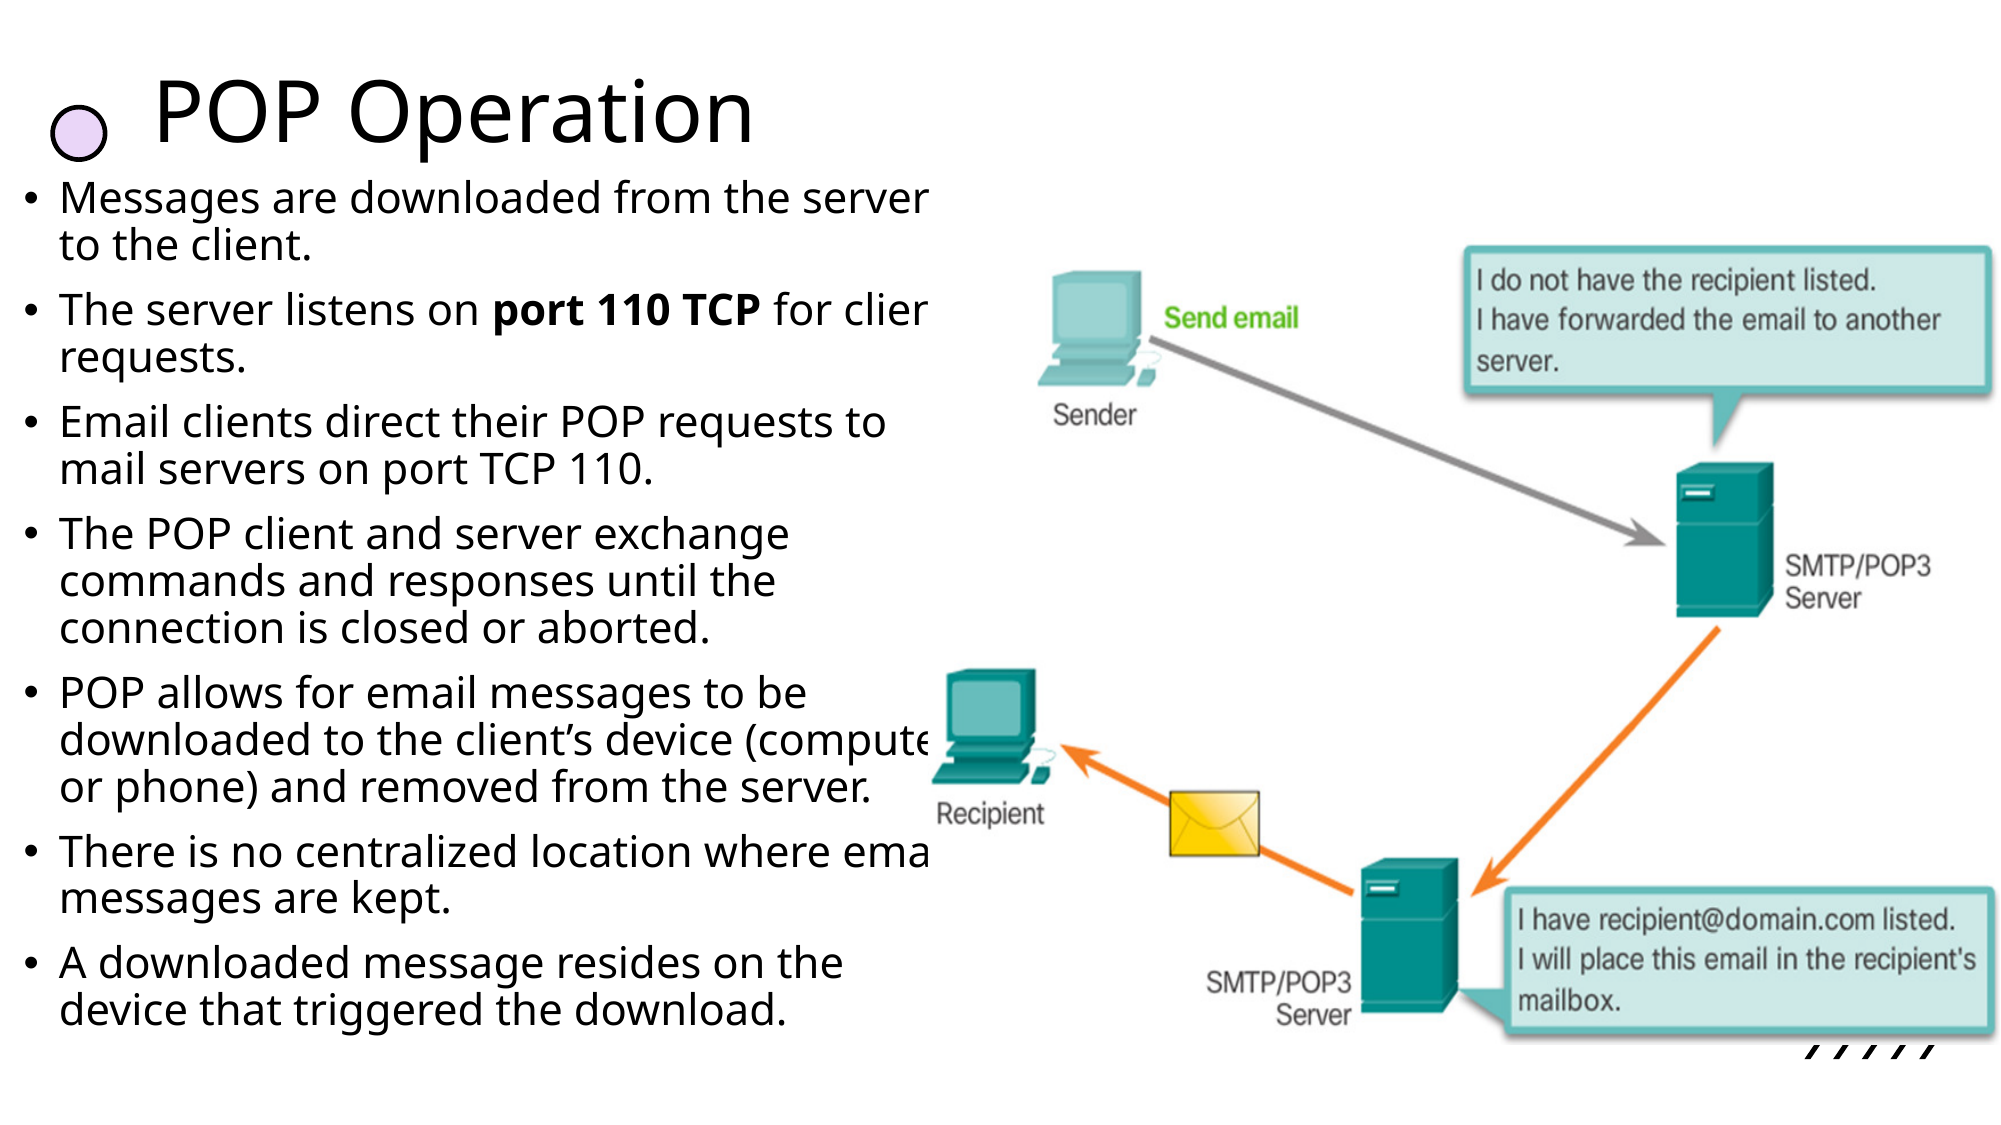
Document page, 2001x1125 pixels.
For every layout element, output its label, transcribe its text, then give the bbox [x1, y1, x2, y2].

title POP Operation [137, 59, 1863, 169]
picture [927, 237, 2000, 1045]
list Messages are downloaded from the server to the client. The server listens on port 110 TCP for client requests. Email clients direct their POP requests to mail servers on port TCP 110. The POP client and server exchange commands and responses until the connection is closed or aborted. POP allows for email messages to be downloaded to the client’s device (computer or phone) and removed from the server. There is no centralized location where email messages are kept. A downloaded message resides on the device that triggered the download. [8, 168, 977, 1092]
